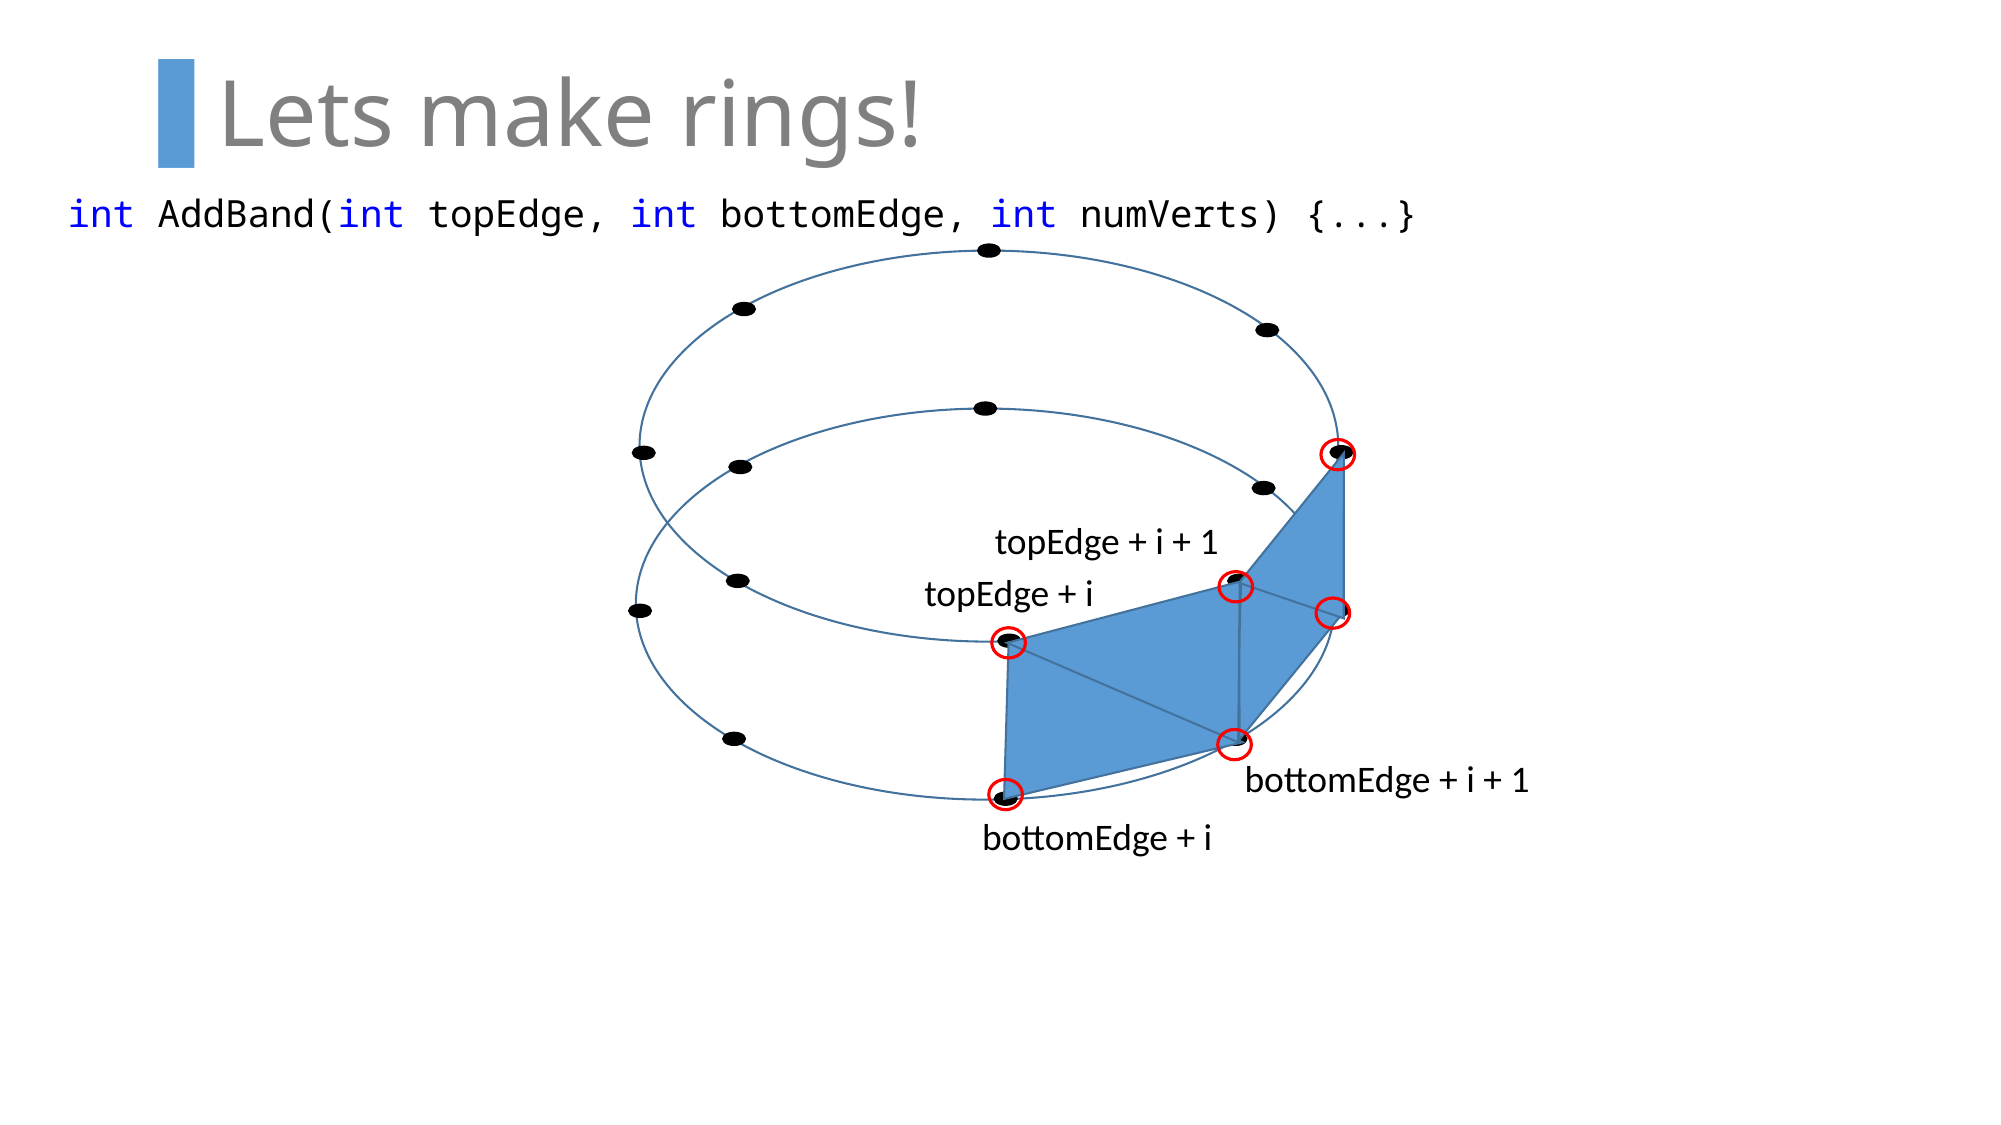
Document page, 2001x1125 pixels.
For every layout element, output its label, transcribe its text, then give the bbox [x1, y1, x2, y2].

text_box int AddBand(int topEdge, int bottomEdge, int numVerts) {...} [52, 182, 1433, 243]
text_box bottomEdge + i [967, 805, 1228, 866]
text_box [632, 244, 1353, 647]
text_box bottomEdge + i + 1 [1229, 747, 1629, 807]
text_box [629, 402, 1349, 805]
text_box [992, 805, 1020, 811]
list Lets make rings! [108, 47, 1911, 269]
